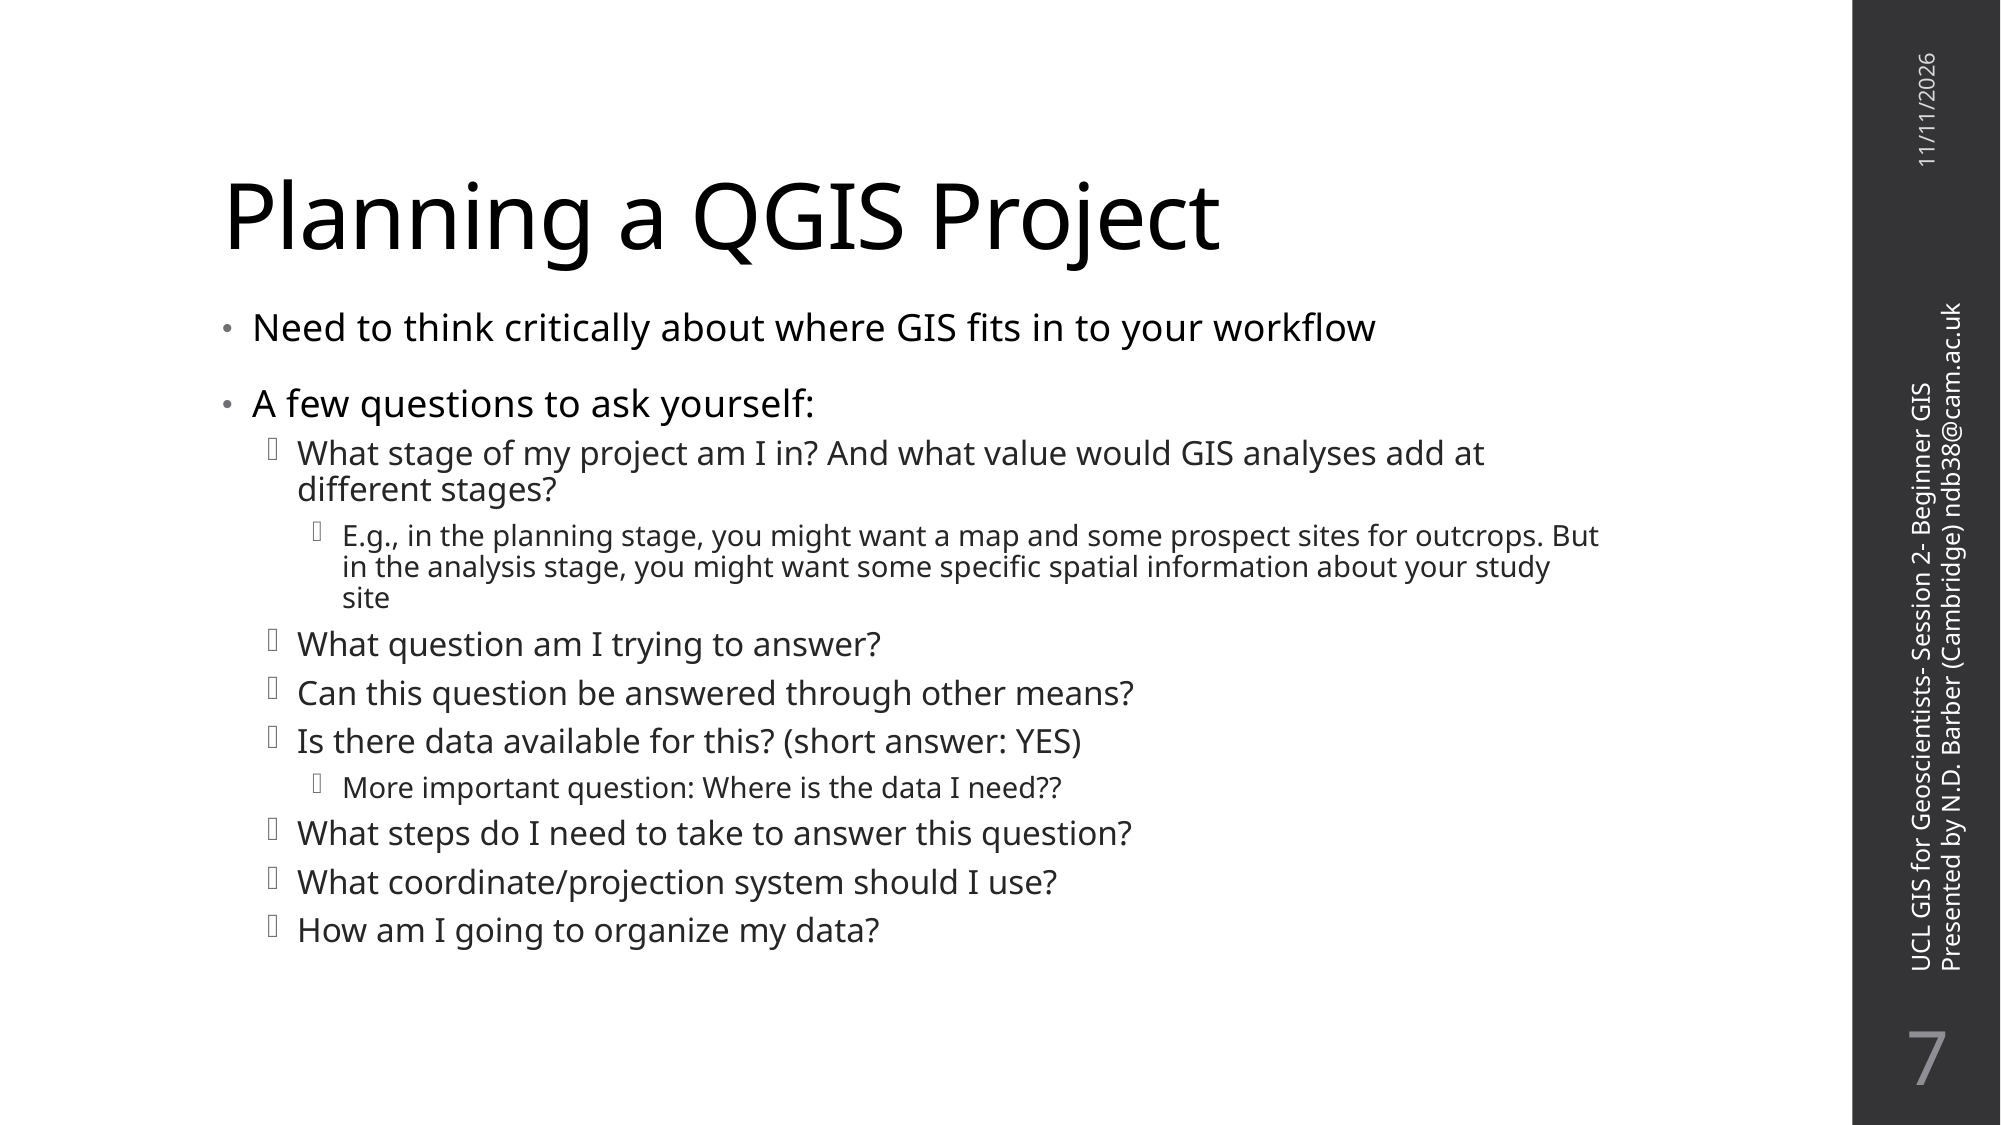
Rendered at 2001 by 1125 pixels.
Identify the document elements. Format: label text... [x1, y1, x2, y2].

footer UCL GIS for Geoscientists- Session 2- Beginner GIS Presented by N.D. Barber (Cambridge) ndb38@cam.ac.uk [1897, 277, 1958, 988]
slide_number 6 [1852, 1012, 2000, 1110]
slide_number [1897, 37, 1958, 277]
title Planning a QGIS Project [206, 60, 1797, 278]
list Need to think critically about where GIS fits in to your workflow A few questions to ask yourself: What stage of my project am I in? And what value would GIS analyses add at different stages? E.g., in the planning stage, you might want a map and some prospect sites for outcrops. But in the analysis stage, you might want some specific spatial information about your study site What question am I trying to answer? Can this question be answered through other means? Is there data available for this? (short answer: YES) More important question: Where is the data I need?? What steps do I need to take to answer this question? What coordinate/projection system should I use? How am I going to organize my data? [206, 299, 1617, 1014]
